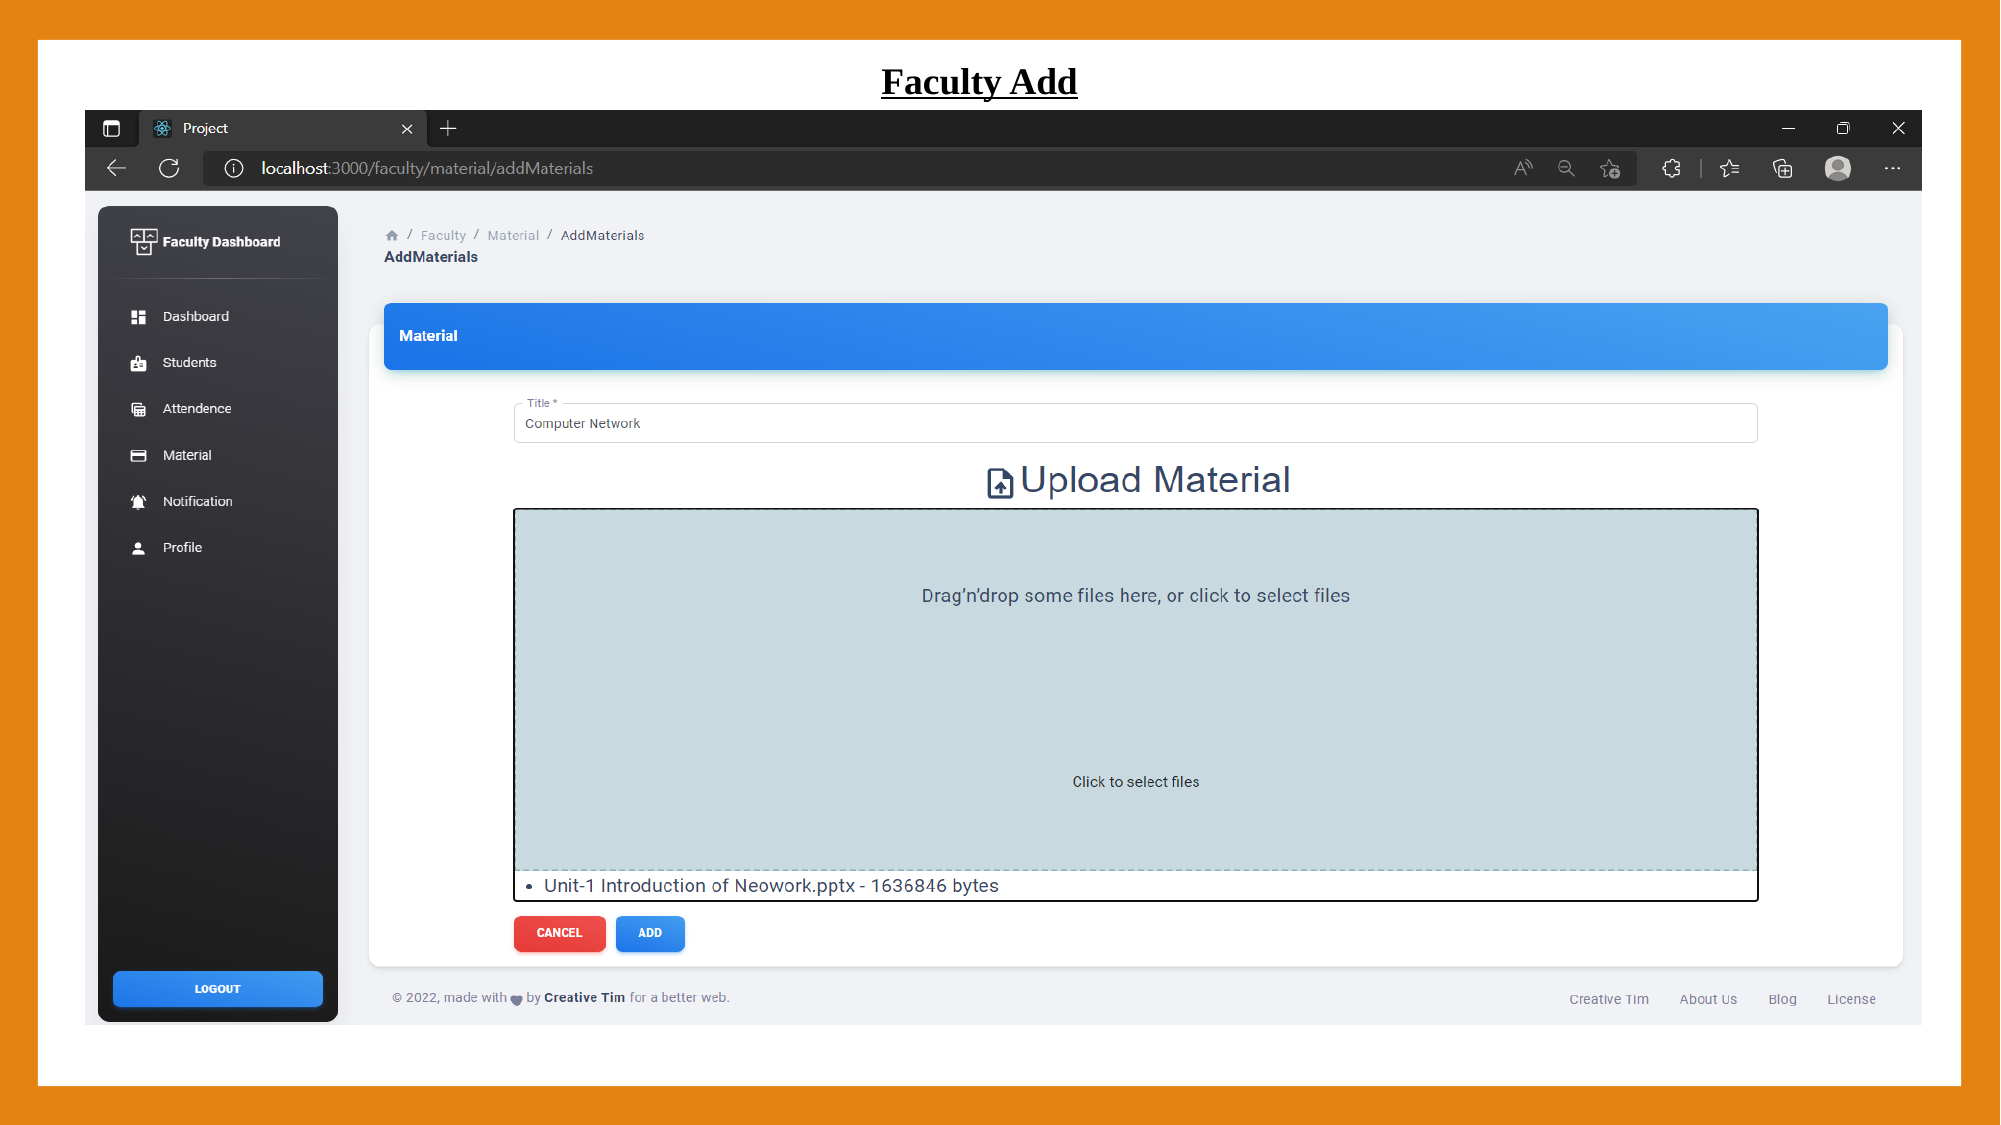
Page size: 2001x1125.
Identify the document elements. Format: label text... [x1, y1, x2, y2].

text_box Faculty Add New Material [566, 43, 1173, 108]
picture [85, 110, 1922, 1026]
